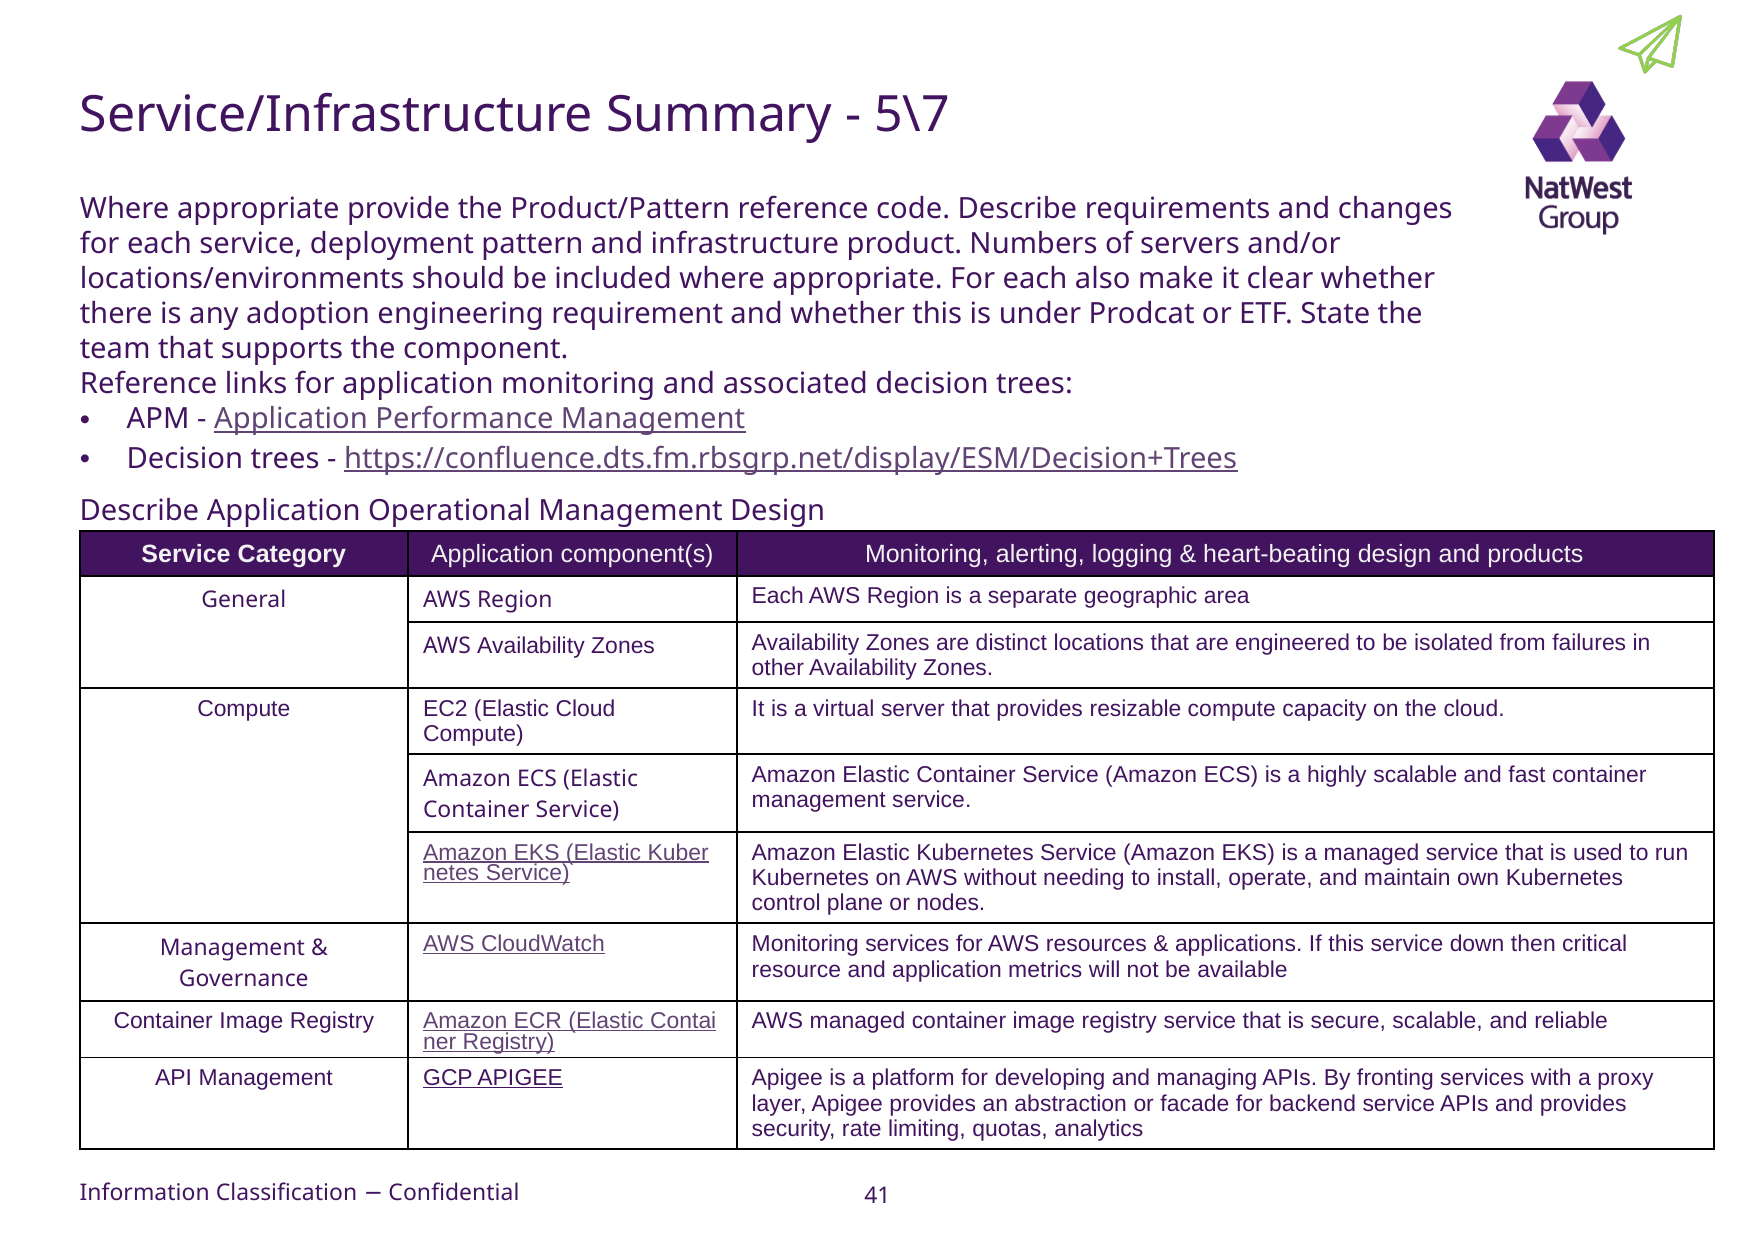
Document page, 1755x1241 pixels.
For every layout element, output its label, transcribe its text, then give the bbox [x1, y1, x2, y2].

table_cell AWS Region [409, 577, 736, 621]
list Where appropriate provide the Product/Pattern reference code. Describe requirements and changes for each service, deployment pattern and infrastructure product. Numbers of servers and/or locations/environments should be included where appropriate. For each also make it clear whether there is any adoption engineering requirement and whether this is under Prodcat or ETF. State the team that supports the component. Reference links for application monitoring and associated decision trees: APM - Application Performance Management Decision trees - https://confluence.dts.fm.rbsgrp.net/display/ESM/Decision+Trees [79, 189, 1486, 373]
table_cell General [81, 577, 407, 687]
table_cell Amazon Elastic Kubernetes Service (Amazon EKS) is a managed service that is used to run Kubernetes on AWS without needing to install, operate, and maintain own Kubernetes control plane or nodes. [738, 833, 1713, 922]
table_cell Amazon EKS (Elastic Kubernetes Service) [409, 833, 736, 922]
table_cell Amazon ECS (Elastic Container Service) [409, 755, 736, 831]
table_cell Container Image Registry [81, 1002, 407, 1057]
text_box Describe Application Operational Management Design [79, 491, 1486, 530]
table_cell Compute [81, 689, 407, 922]
table_cell Availability Zones are distinct locations that are engineered to be isolated from failures in other Availability Zones. [738, 623, 1713, 687]
table_header Service Category [81, 532, 407, 575]
slide_number 41 [829, 1173, 926, 1219]
table_cell Amazon Elastic Container Service (Amazon ECS) is a highly scalable and fast container management service. [738, 755, 1713, 831]
table_cell GCP APIGEE [409, 1058, 736, 1148]
table_header Application component(s) [409, 532, 736, 575]
table_cell Amazon ECR (Elastic Container Registry) [409, 1002, 736, 1057]
table_cell API Management [81, 1058, 407, 1148]
table_cell Management & Governance [81, 924, 407, 1000]
table_cell Monitoring services for AWS resources & applications. If this service down then critical resource and application metrics will not be available [738, 924, 1713, 1000]
table_cell AWS Availability Zones [409, 623, 736, 687]
table_cell AWS managed container image registry service that is secure, scalable, and reliable [738, 1002, 1713, 1057]
table_cell Each AWS Region is a separate geographic area [738, 577, 1713, 621]
table_cell EC2 (Elastic Cloud Compute) [409, 689, 736, 753]
table_cell AWS CloudWatch [409, 924, 736, 1000]
table_header Monitoring, alerting, logging & heart-beating design and products [738, 532, 1713, 575]
table_cell It is a virtual server that provides resizable compute capacity on the cloud. [738, 689, 1713, 753]
title Service/Infrastructure Summary - 5\7 [79, 81, 1486, 170]
table_cell Apigee is a platform for developing and managing APIs. By fronting services with a proxy layer, Apigee provides an abstraction or facade for backend service APIs and provides security, rate limiting, quotas, analytics [738, 1058, 1713, 1148]
picture [0, 0, 1755, 1241]
